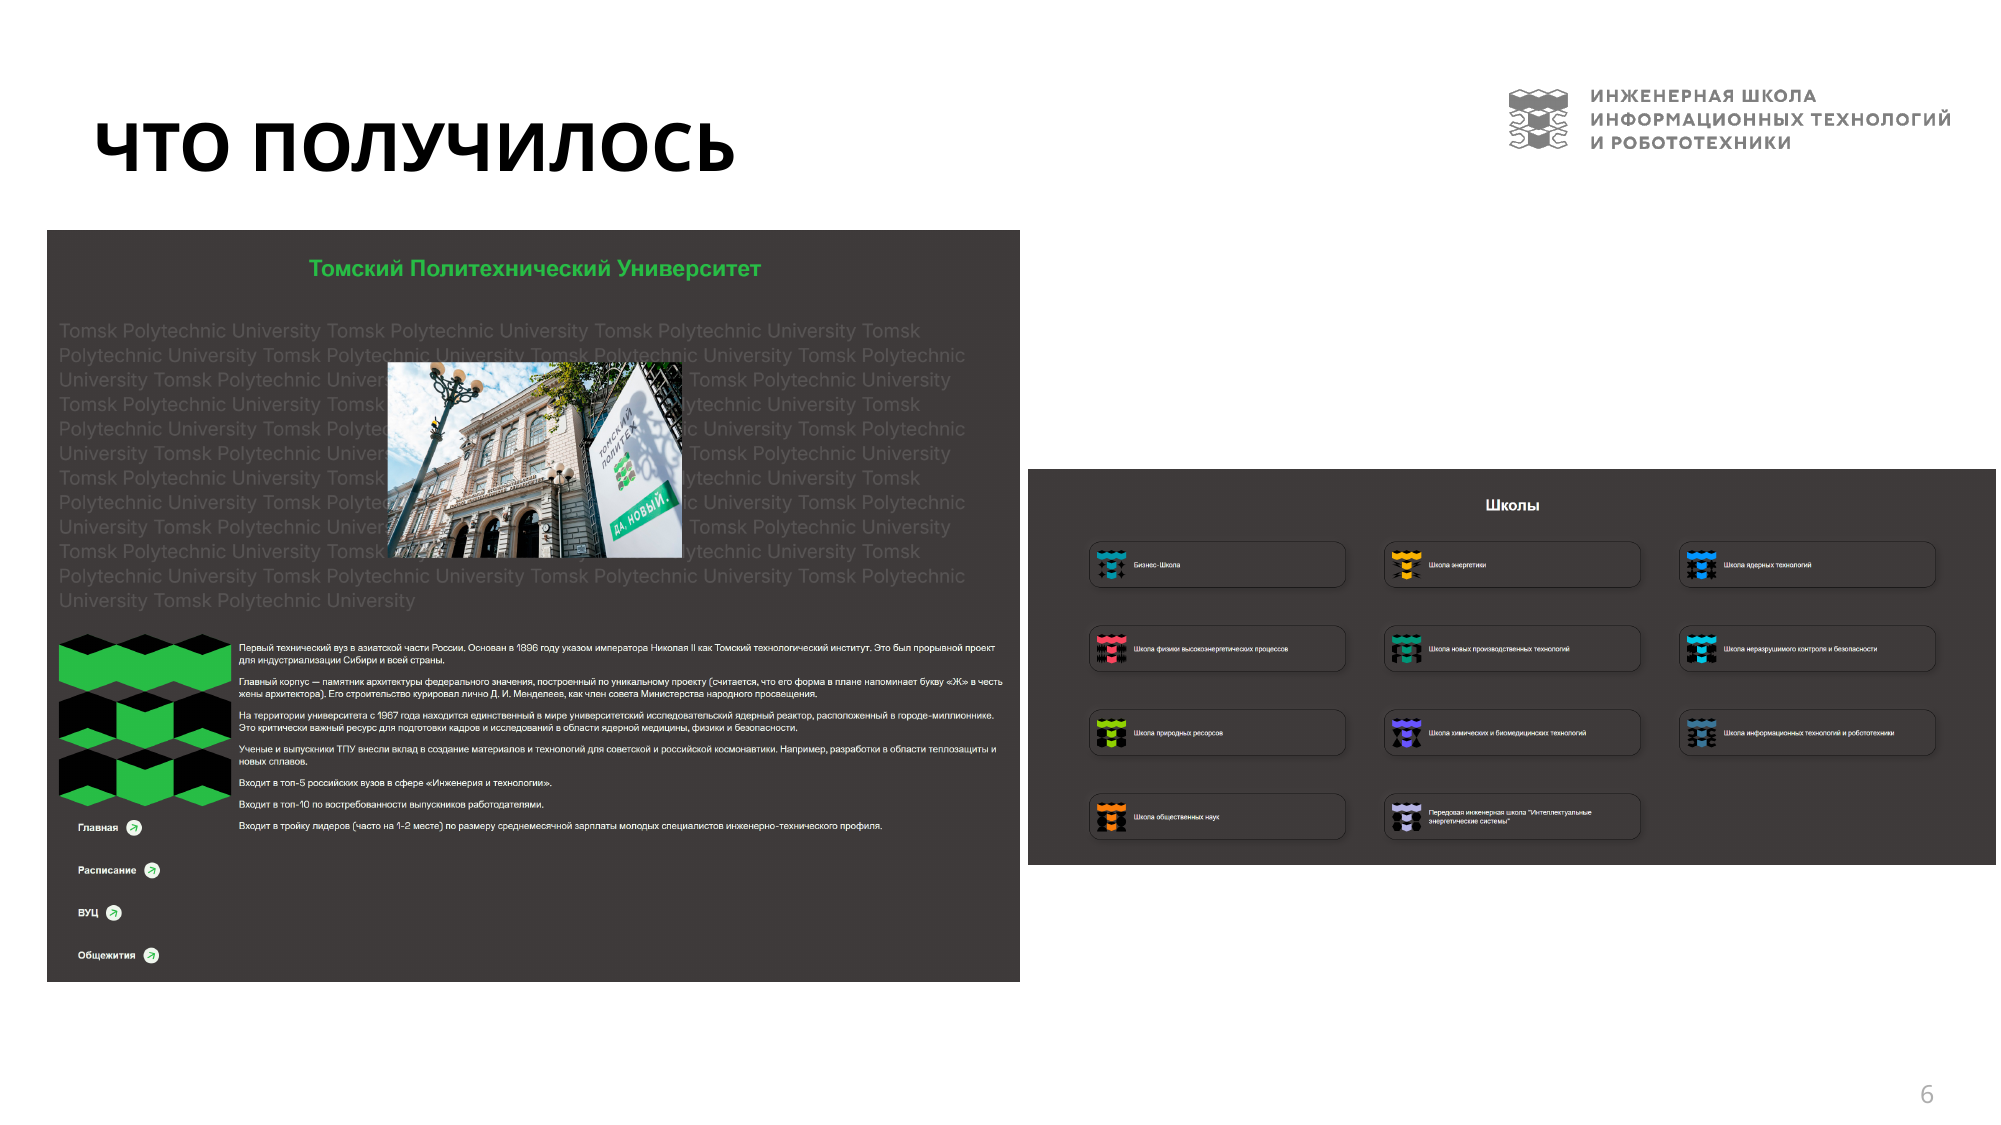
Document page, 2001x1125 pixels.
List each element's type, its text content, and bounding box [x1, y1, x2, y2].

title Что получилось [79, 19, 1439, 279]
slide_number 6 [1631, 1066, 1950, 1125]
picture [1509, 89, 1950, 149]
picture [47, 230, 1020, 983]
picture [1028, 469, 1996, 865]
